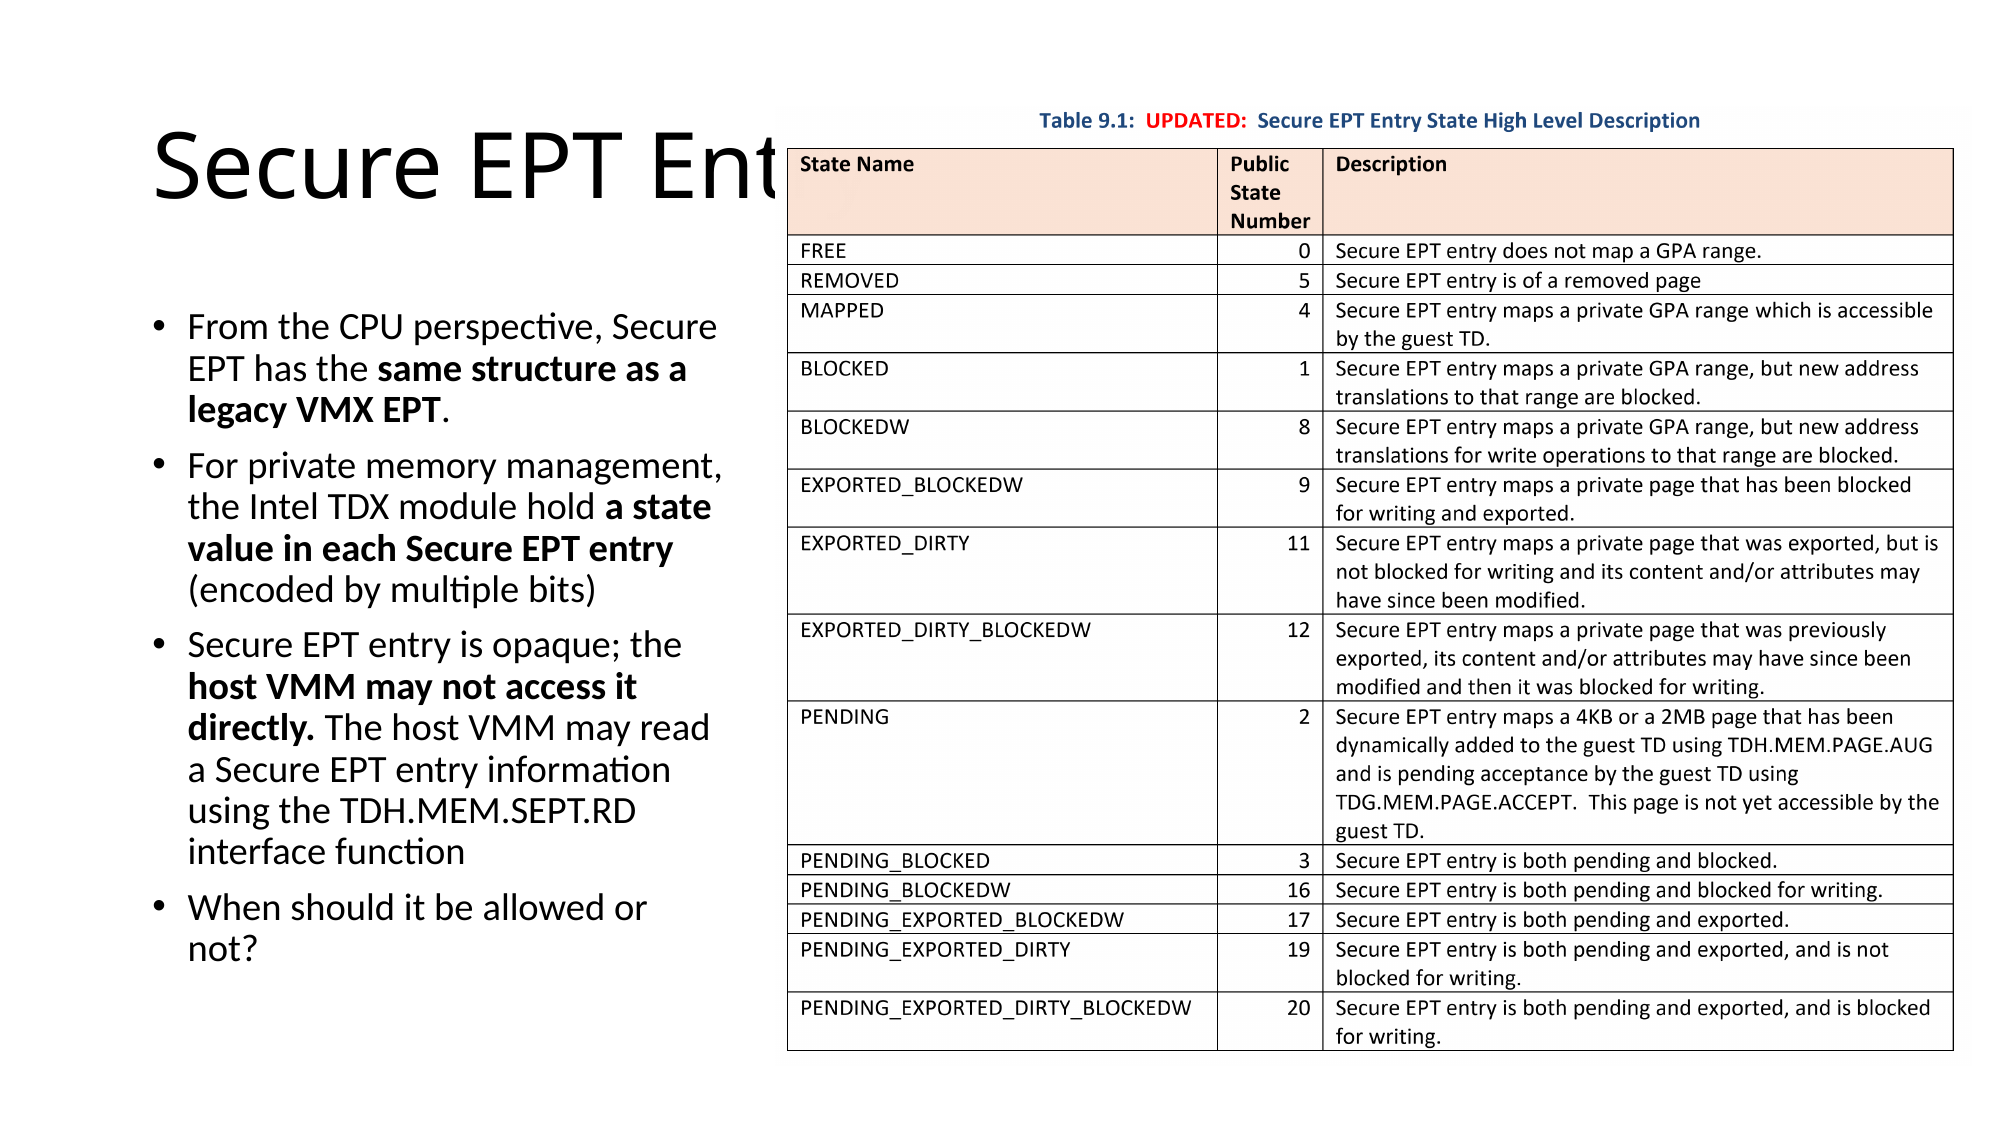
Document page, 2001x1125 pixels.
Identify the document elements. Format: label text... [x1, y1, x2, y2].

list ﻿From the CPU perspective, Secure EPT has the same structure as a legacy VMX EPT. For private memory management, the Intel TDX module hold a state value in each Secure EPT entry (encoded by multiple bits) ﻿Secure EPT entry is opaque; the host VMM may not access it directly. The host VMM may read a Secure EPT entry information using the TDH.MEM.SEPT.RD interface function When should it be allowed or not? [137, 299, 742, 1014]
picture [775, 106, 1973, 1066]
title ﻿Secure EPT Entry [137, 59, 1863, 278]
